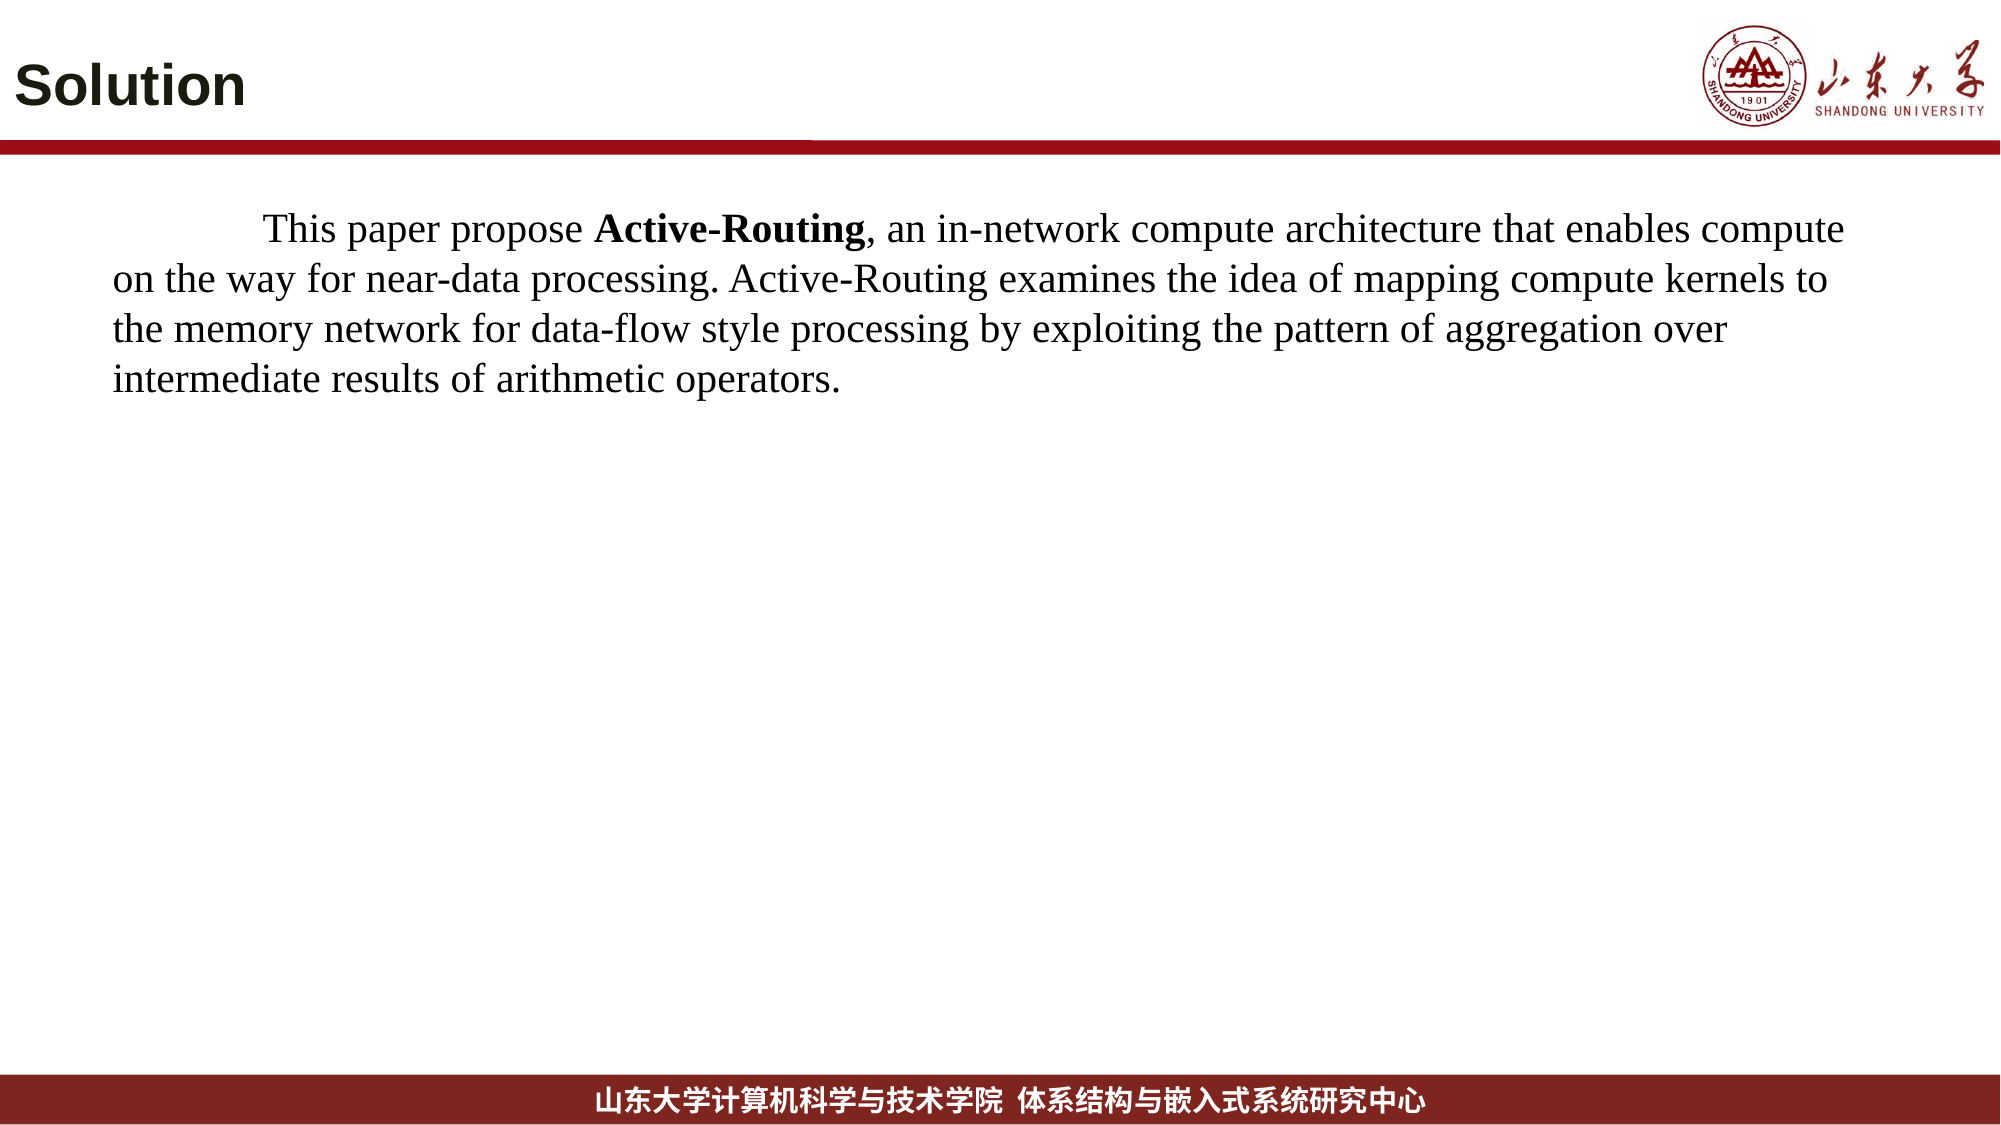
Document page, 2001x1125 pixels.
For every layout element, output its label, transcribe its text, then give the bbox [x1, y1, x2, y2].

text_box This paper propose Active-Routing, an in-network compute architecture that enables compute on the way for near-data processing. Active-Routing examines the idea of mapping compute kernels to the memory network for data-flow style processing by exploiting the pattern of aggregation over intermediate results of arithmetic operators. [97, 193, 1903, 409]
title Solution [0, 48, 1575, 161]
picture [1698, 21, 1985, 130]
